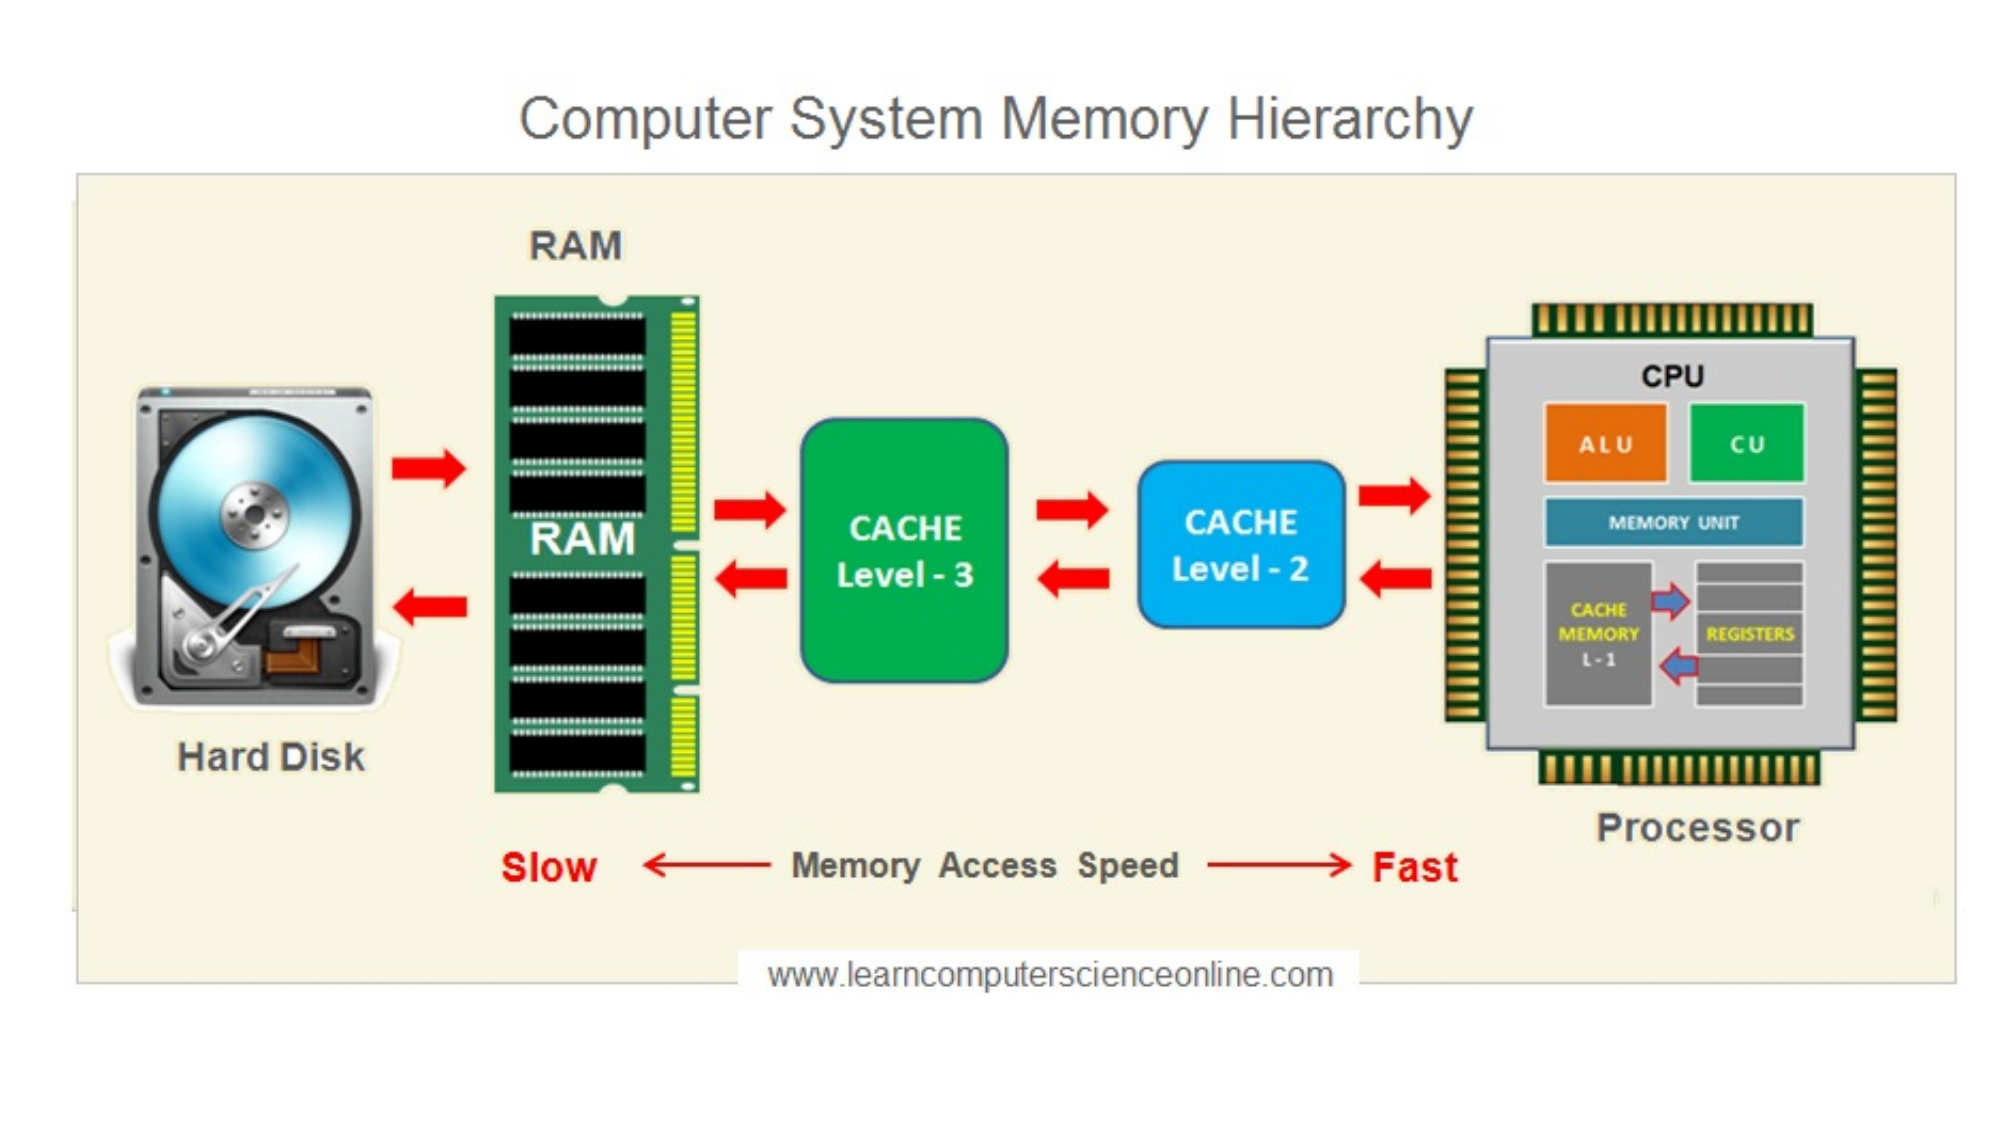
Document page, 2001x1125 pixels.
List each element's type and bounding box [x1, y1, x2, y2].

picture [64, 71, 1968, 1004]
